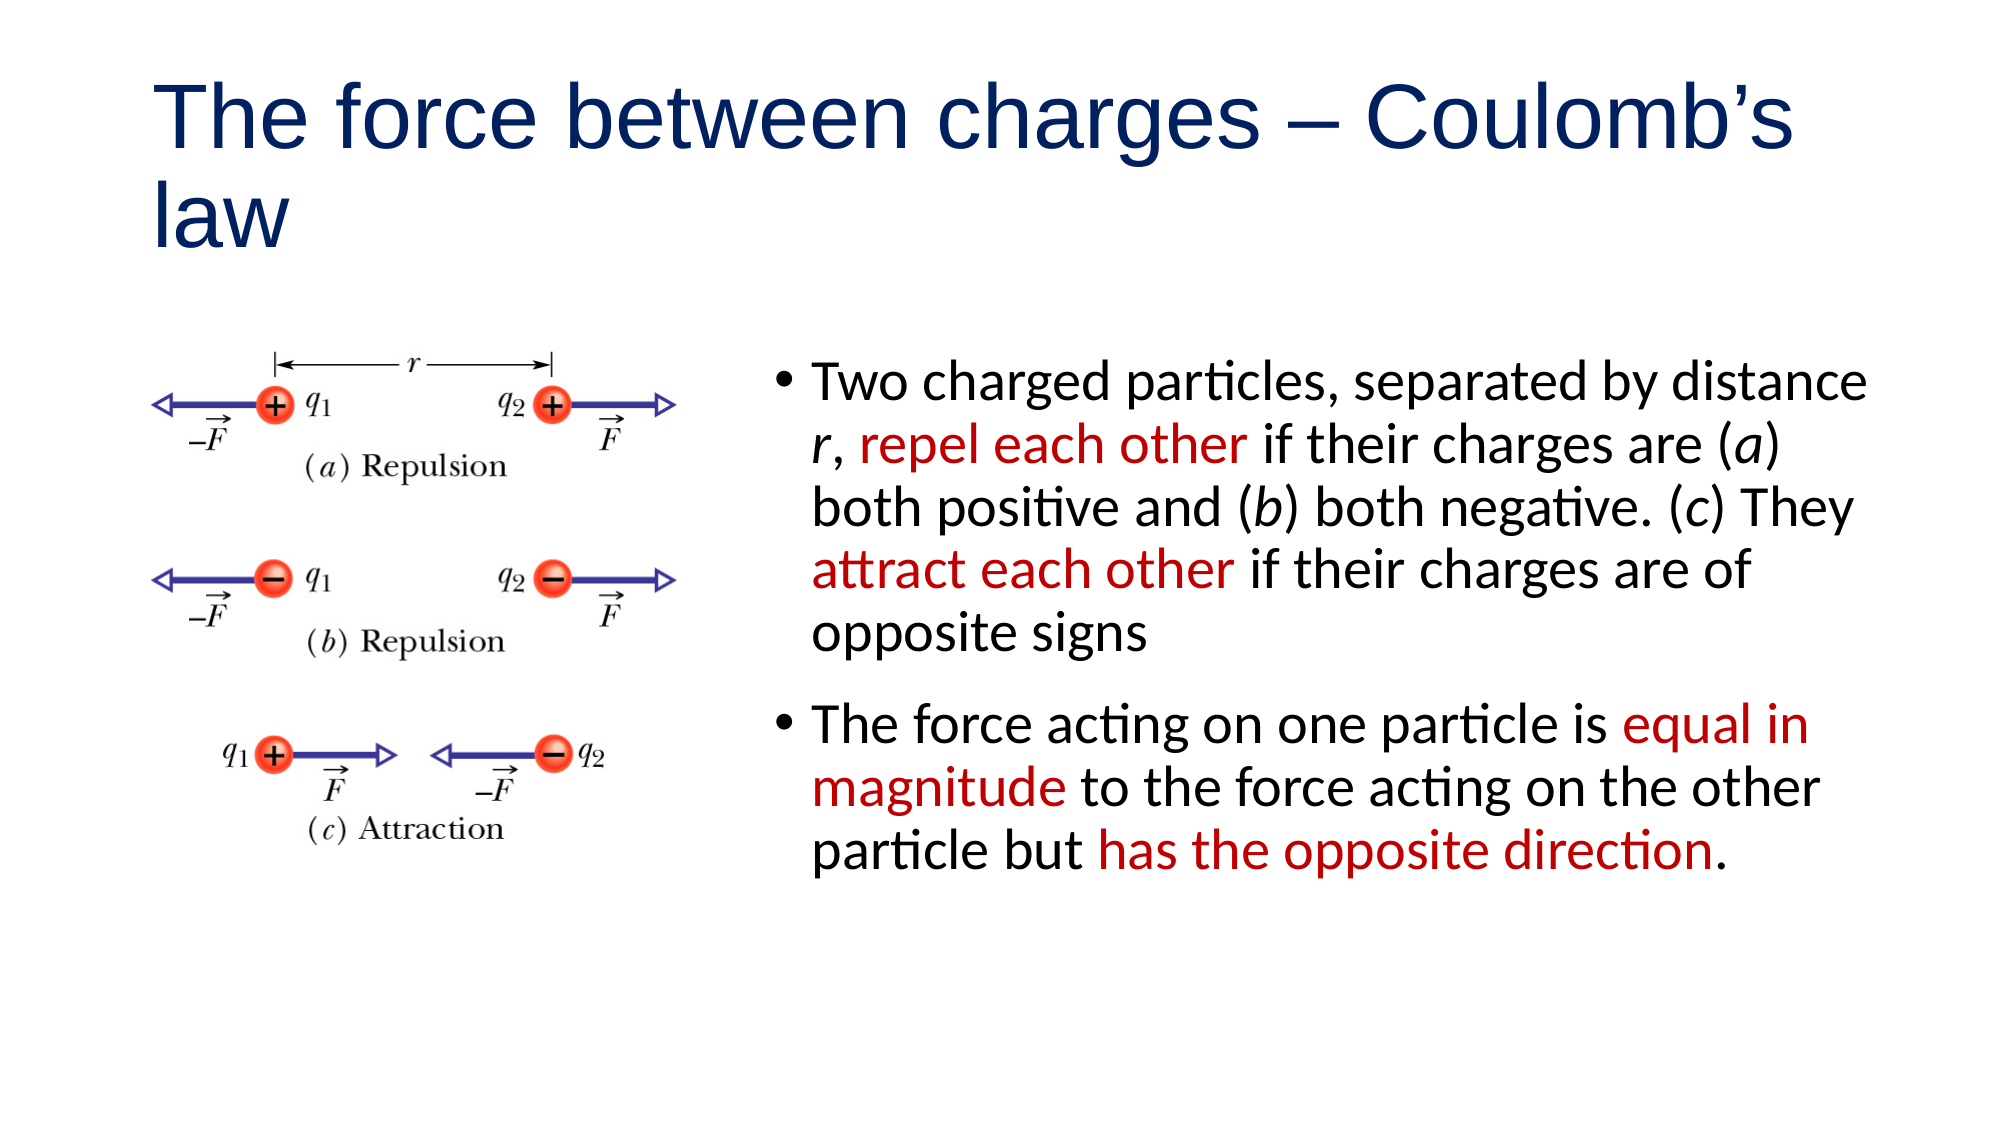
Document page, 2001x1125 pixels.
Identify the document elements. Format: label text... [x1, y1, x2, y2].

picture [151, 342, 678, 848]
title The force between charges – Coulomb’s law [137, 59, 1863, 278]
list Two charged particles, separated by distance r, repel each other if their charges are (a) both positive and (b) both negative. (c) They attract each other if their charges are of opposite signs The force acting on one particle is equal in magnitude to the force acting on the other particle but has the opposite direction. [759, 342, 1886, 989]
